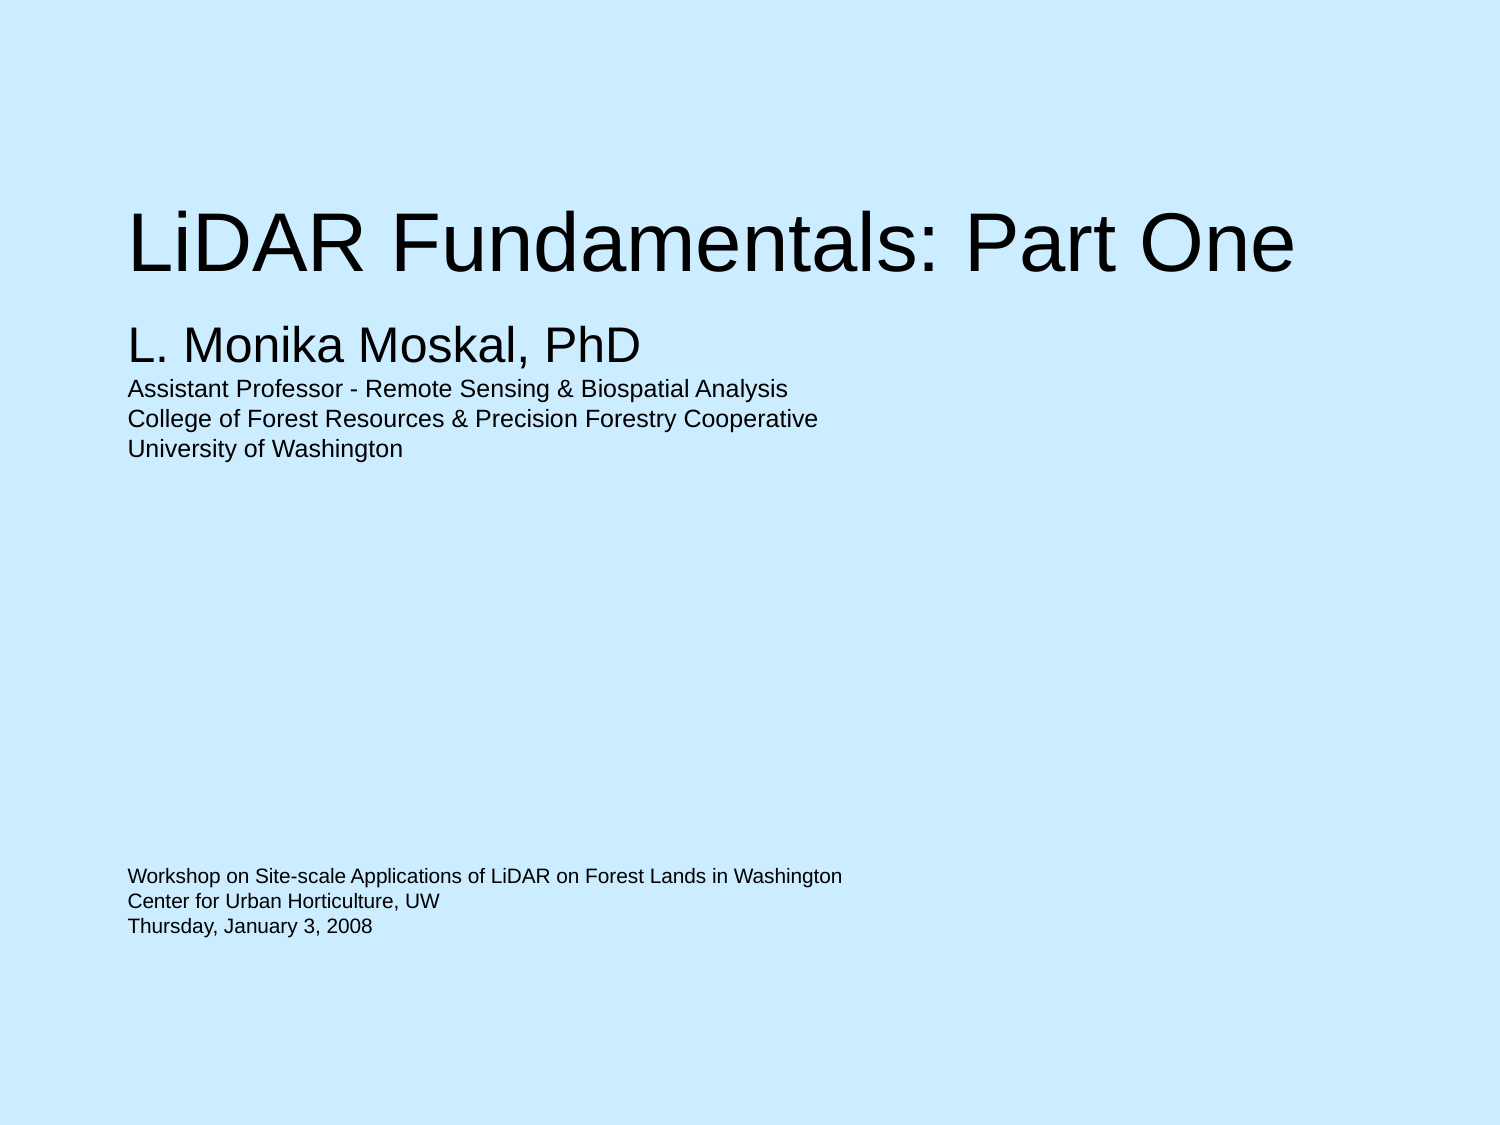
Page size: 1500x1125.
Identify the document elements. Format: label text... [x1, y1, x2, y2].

title LiDAR Fundamentals: Part One L. Monika Moskal, PhD Assistant Professor - Remote Sensing & Biospatial Analysis College of Forest Resources & Precision Forestry Cooperative University of Washington Workshop on Site-scale Applications of LiDAR on Forest Lands in Washington Center for Urban Horticulture, UW Thursday, January 3, 2008 [112, 99, 1388, 1050]
